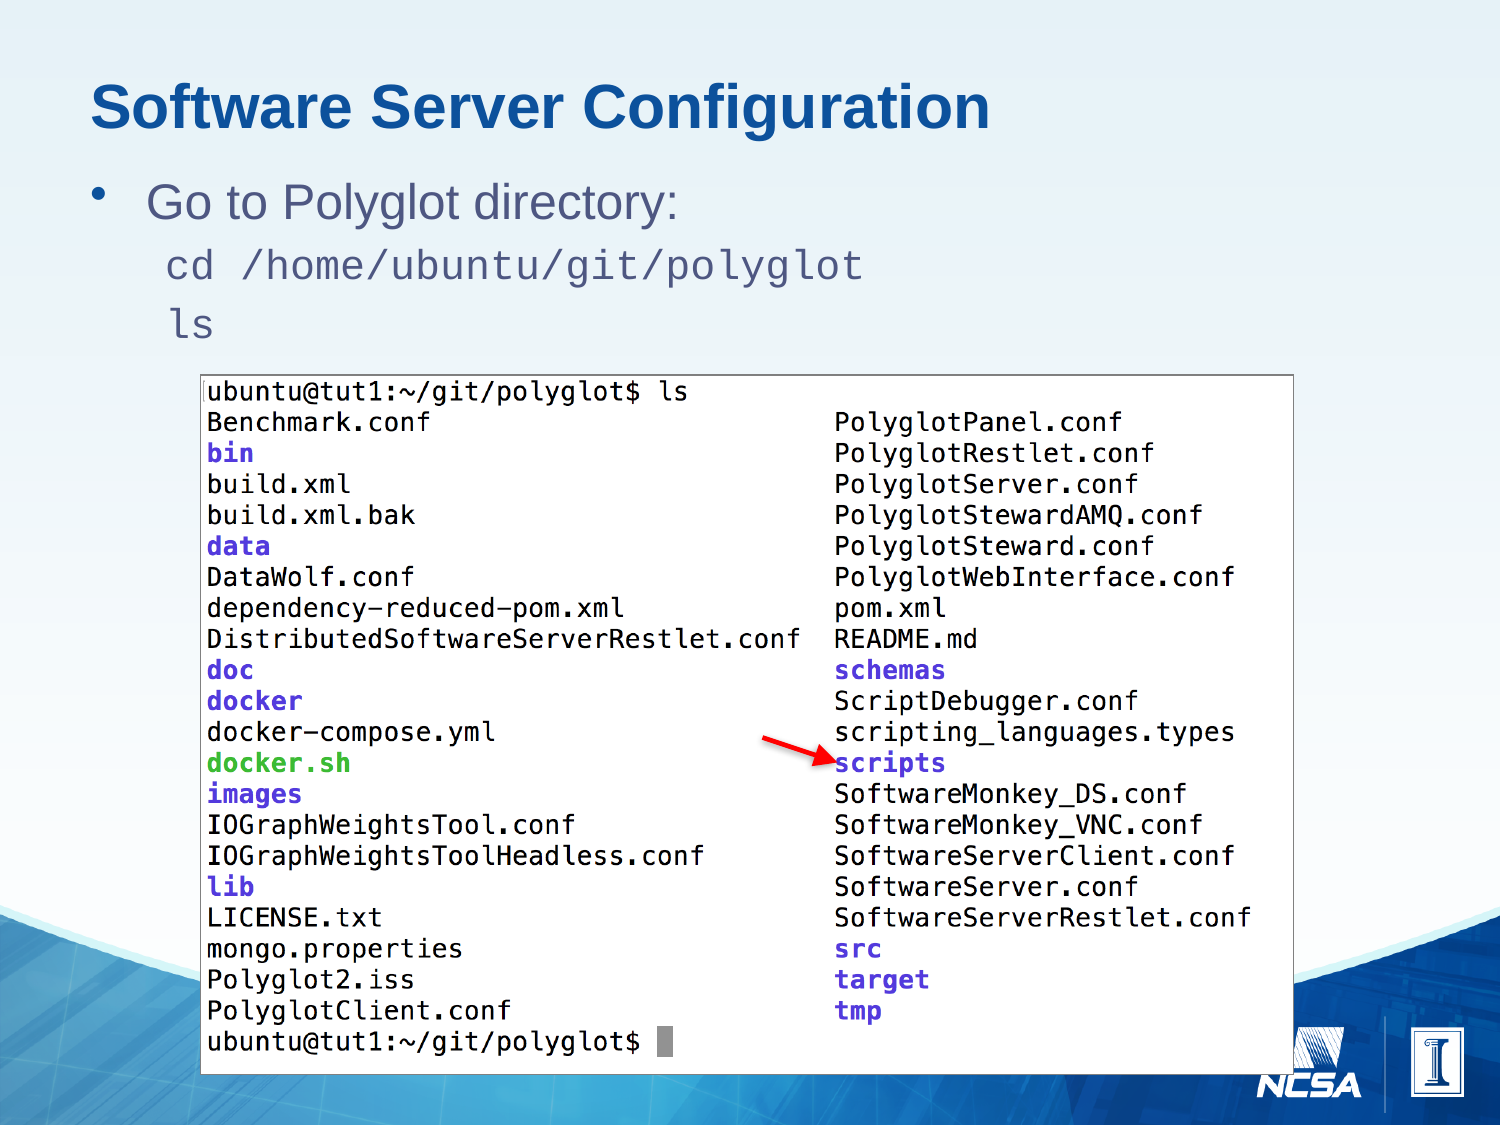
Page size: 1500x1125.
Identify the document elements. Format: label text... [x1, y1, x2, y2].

list Go to Polyglot directory: cd /home/ubuntu/git/polyglot ls [75, 162, 1425, 363]
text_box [762, 737, 838, 763]
title Software Server Configuration [75, 45, 1425, 162]
picture [0, 0, 1500, 1125]
